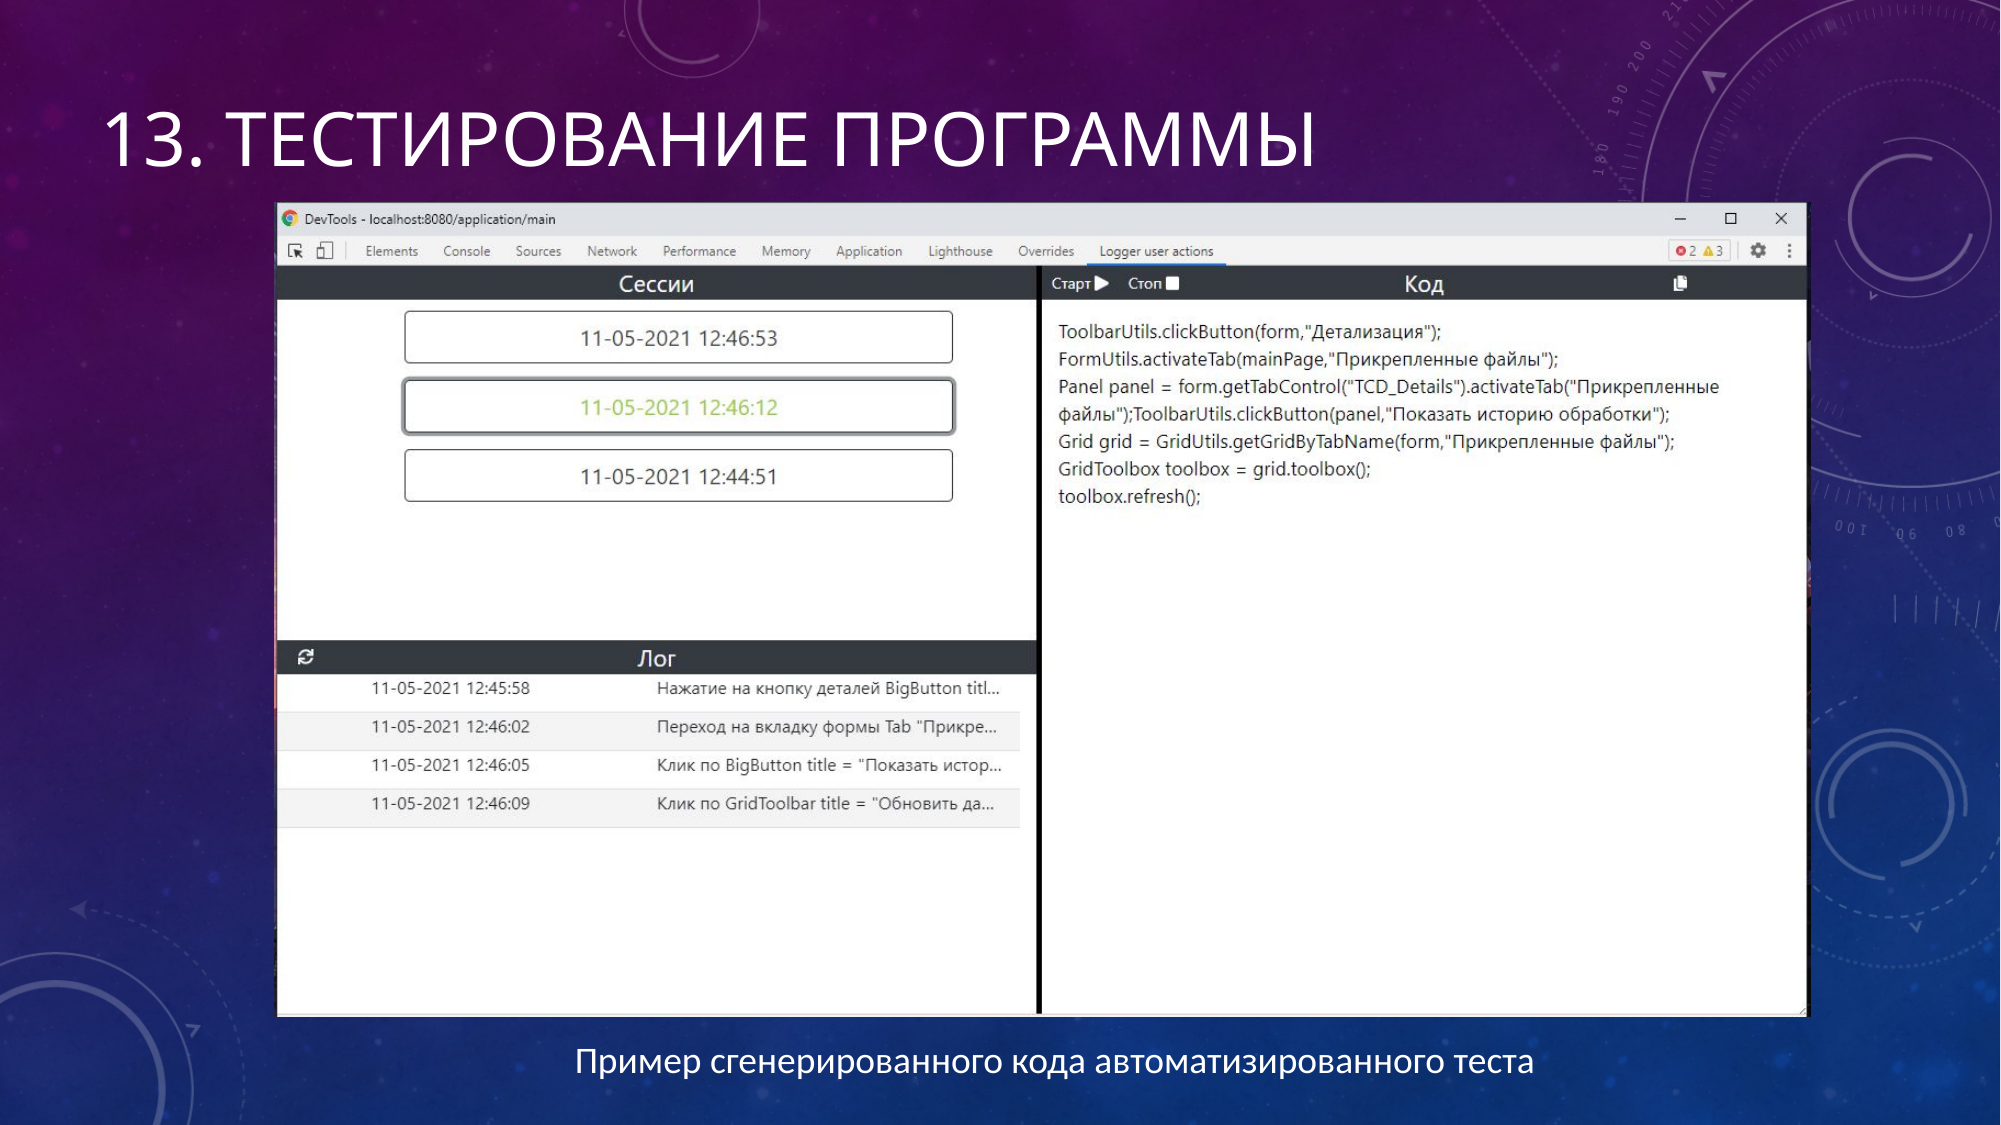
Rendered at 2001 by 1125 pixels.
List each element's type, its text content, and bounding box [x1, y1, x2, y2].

text_box Пример сгенерированного кода автоматизированного теста [466, 1029, 1644, 1089]
picture [0, 0, 2001, 1125]
title 13. Тестирование программы [85, 16, 1748, 256]
